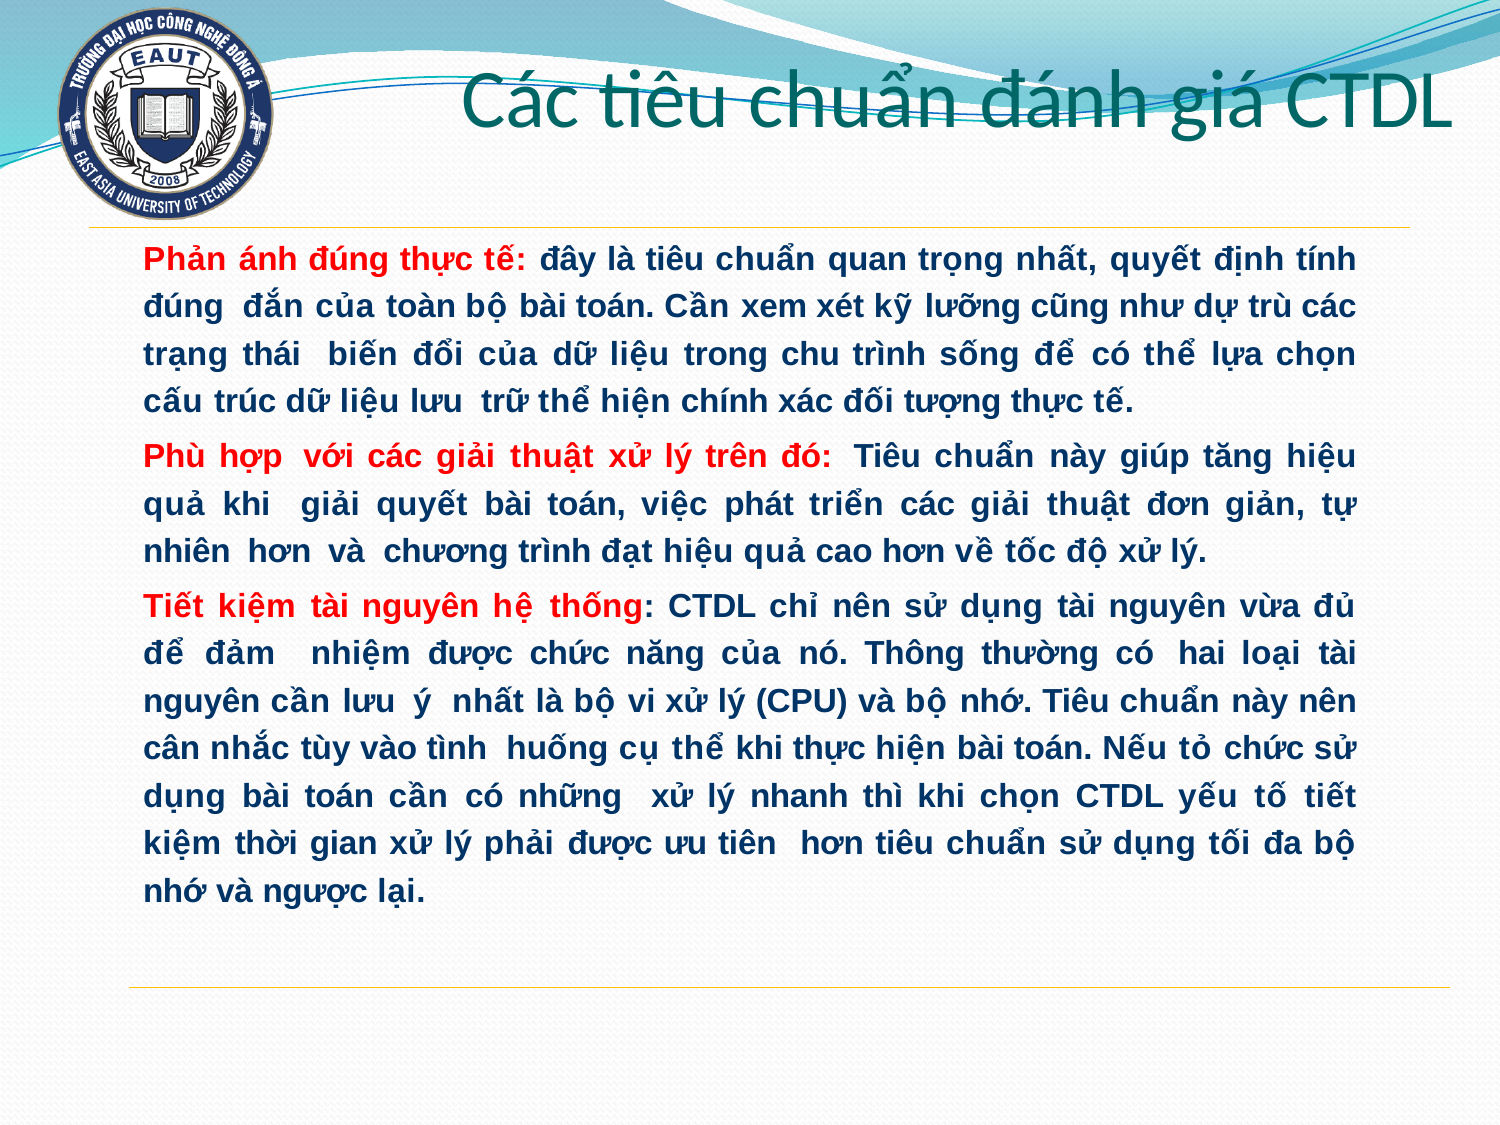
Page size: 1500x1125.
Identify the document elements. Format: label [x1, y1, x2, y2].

text_box [0, 0, 1451, 988]
